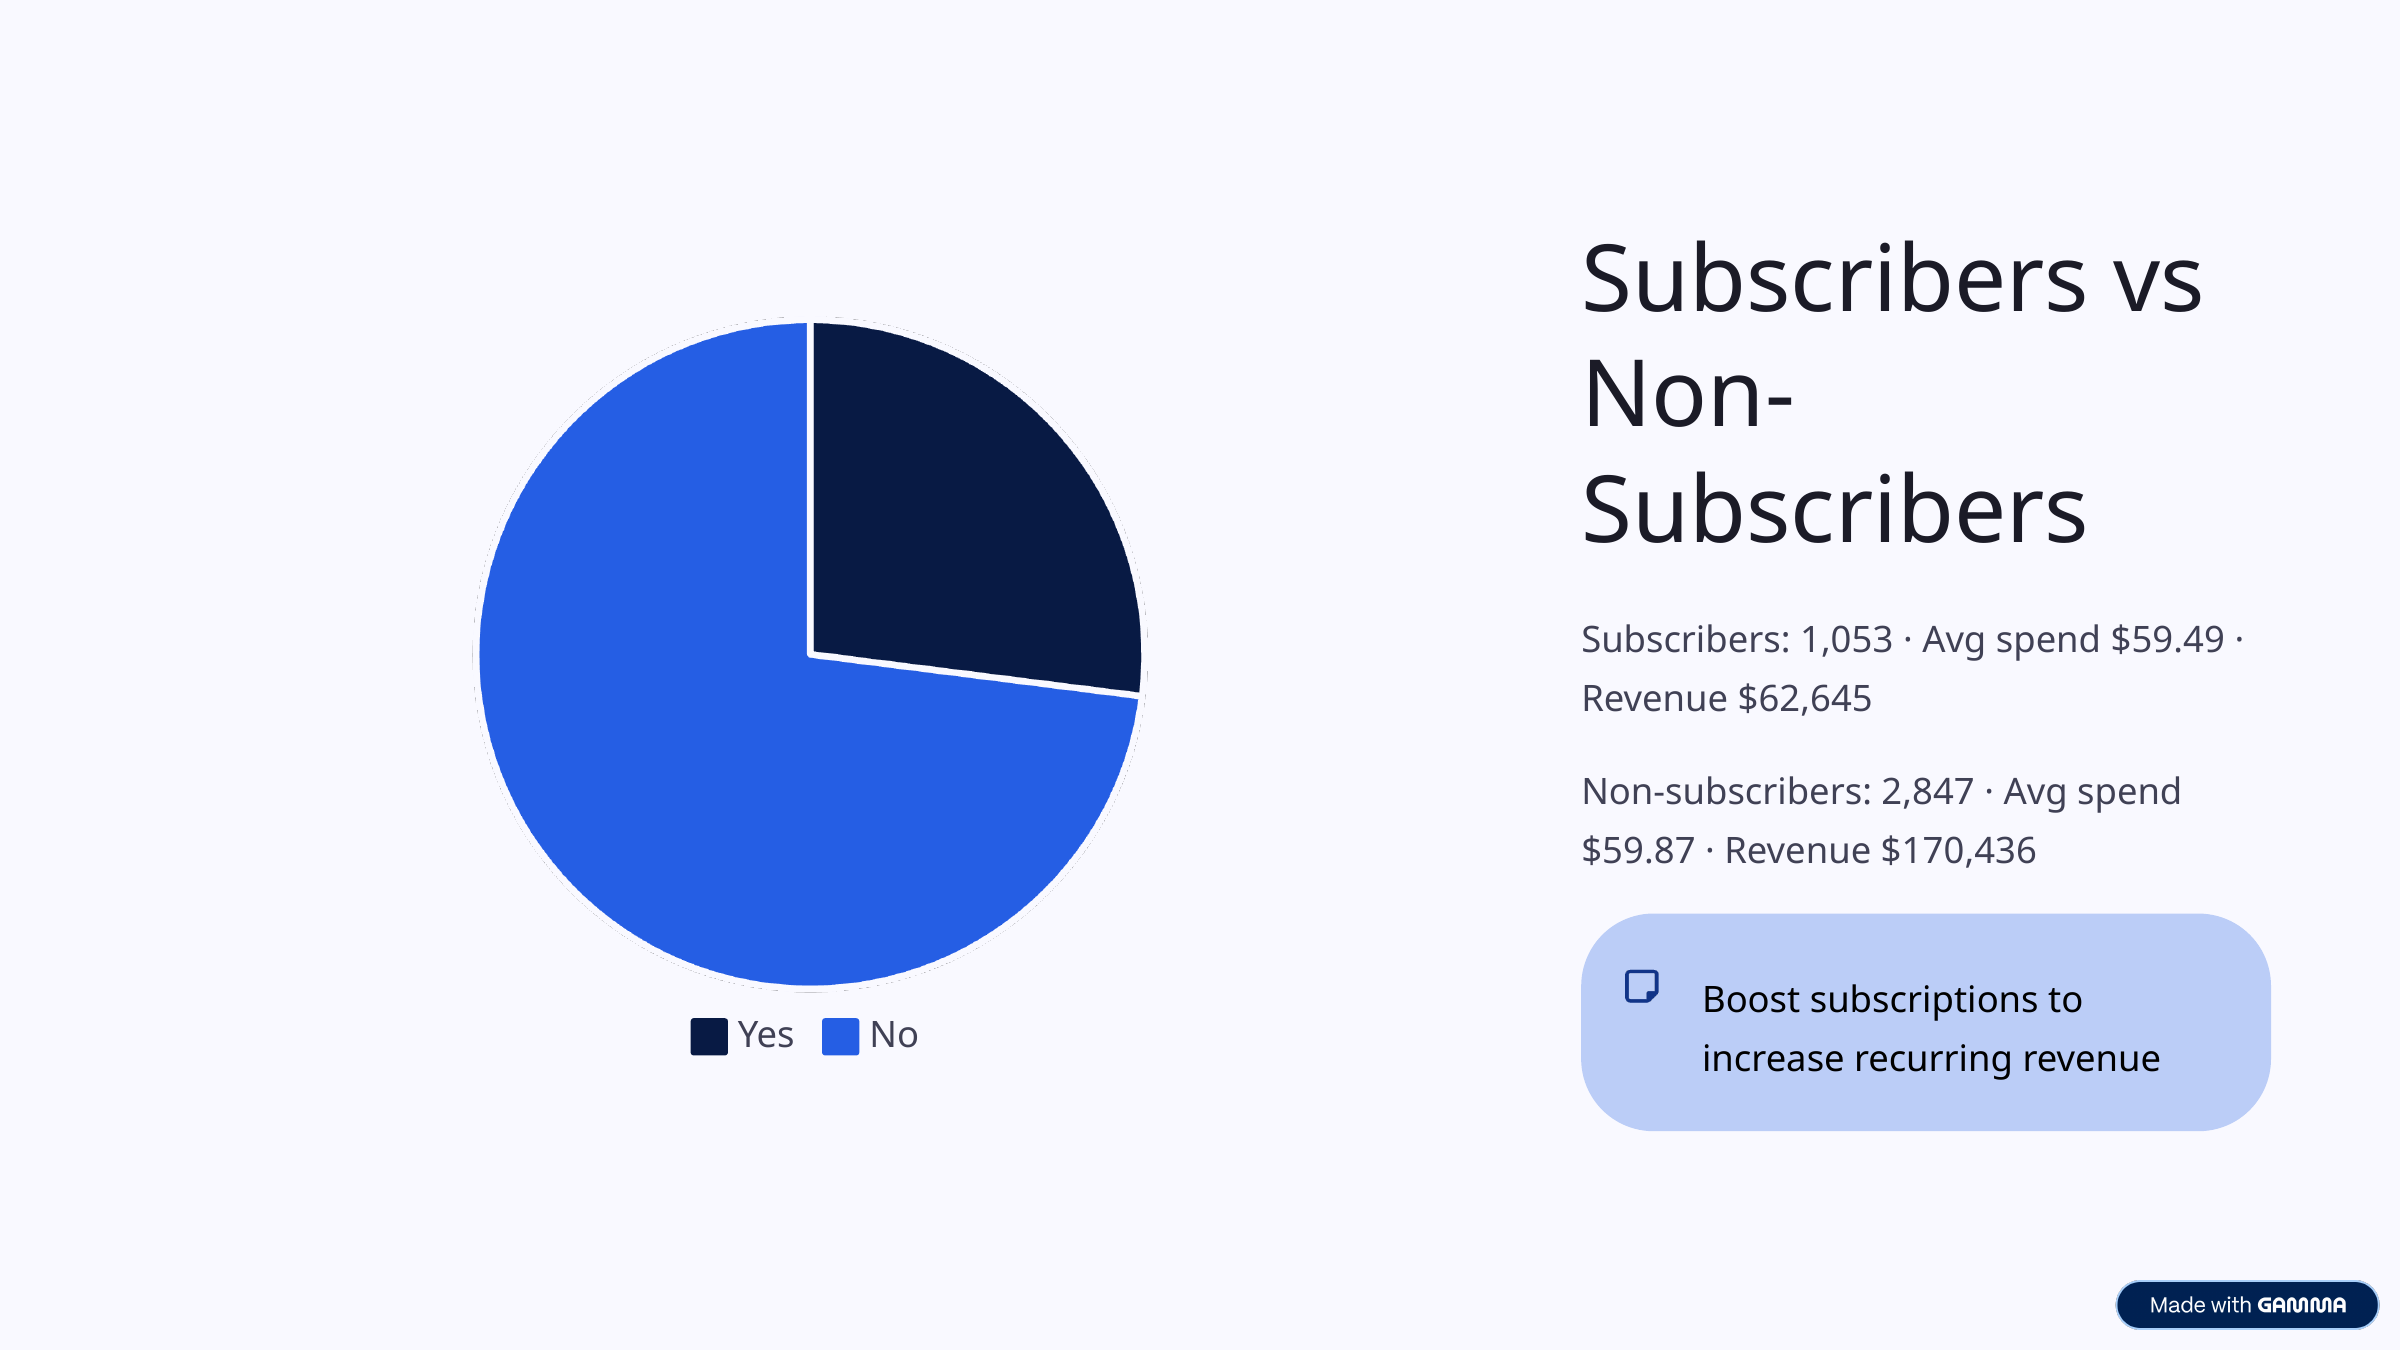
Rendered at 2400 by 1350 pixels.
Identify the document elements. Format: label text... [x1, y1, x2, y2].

text_box [1581, 913, 2272, 1132]
picture [1618, 967, 1665, 1005]
text_box [690, 1018, 728, 1056]
text_box Subscribers vs Non-Subscribers [1581, 214, 2271, 563]
text_box Boost subscriptions to increase recurring revenue [1702, 960, 2234, 1080]
text_box [822, 1018, 860, 1056]
text_box Subscribers: 1,053 · Avg spend $59.49 · Revenue $62,645 [1581, 600, 2271, 720]
text_box Yes [737, 1018, 798, 1056]
text_box No [869, 1018, 922, 1056]
text_box Non-subscribers: 2,847 · Avg spend $59.87 · Revenue $170,436 [1581, 752, 2271, 872]
picture [130, 294, 1490, 1014]
picture [2106, 1271, 2389, 1339]
